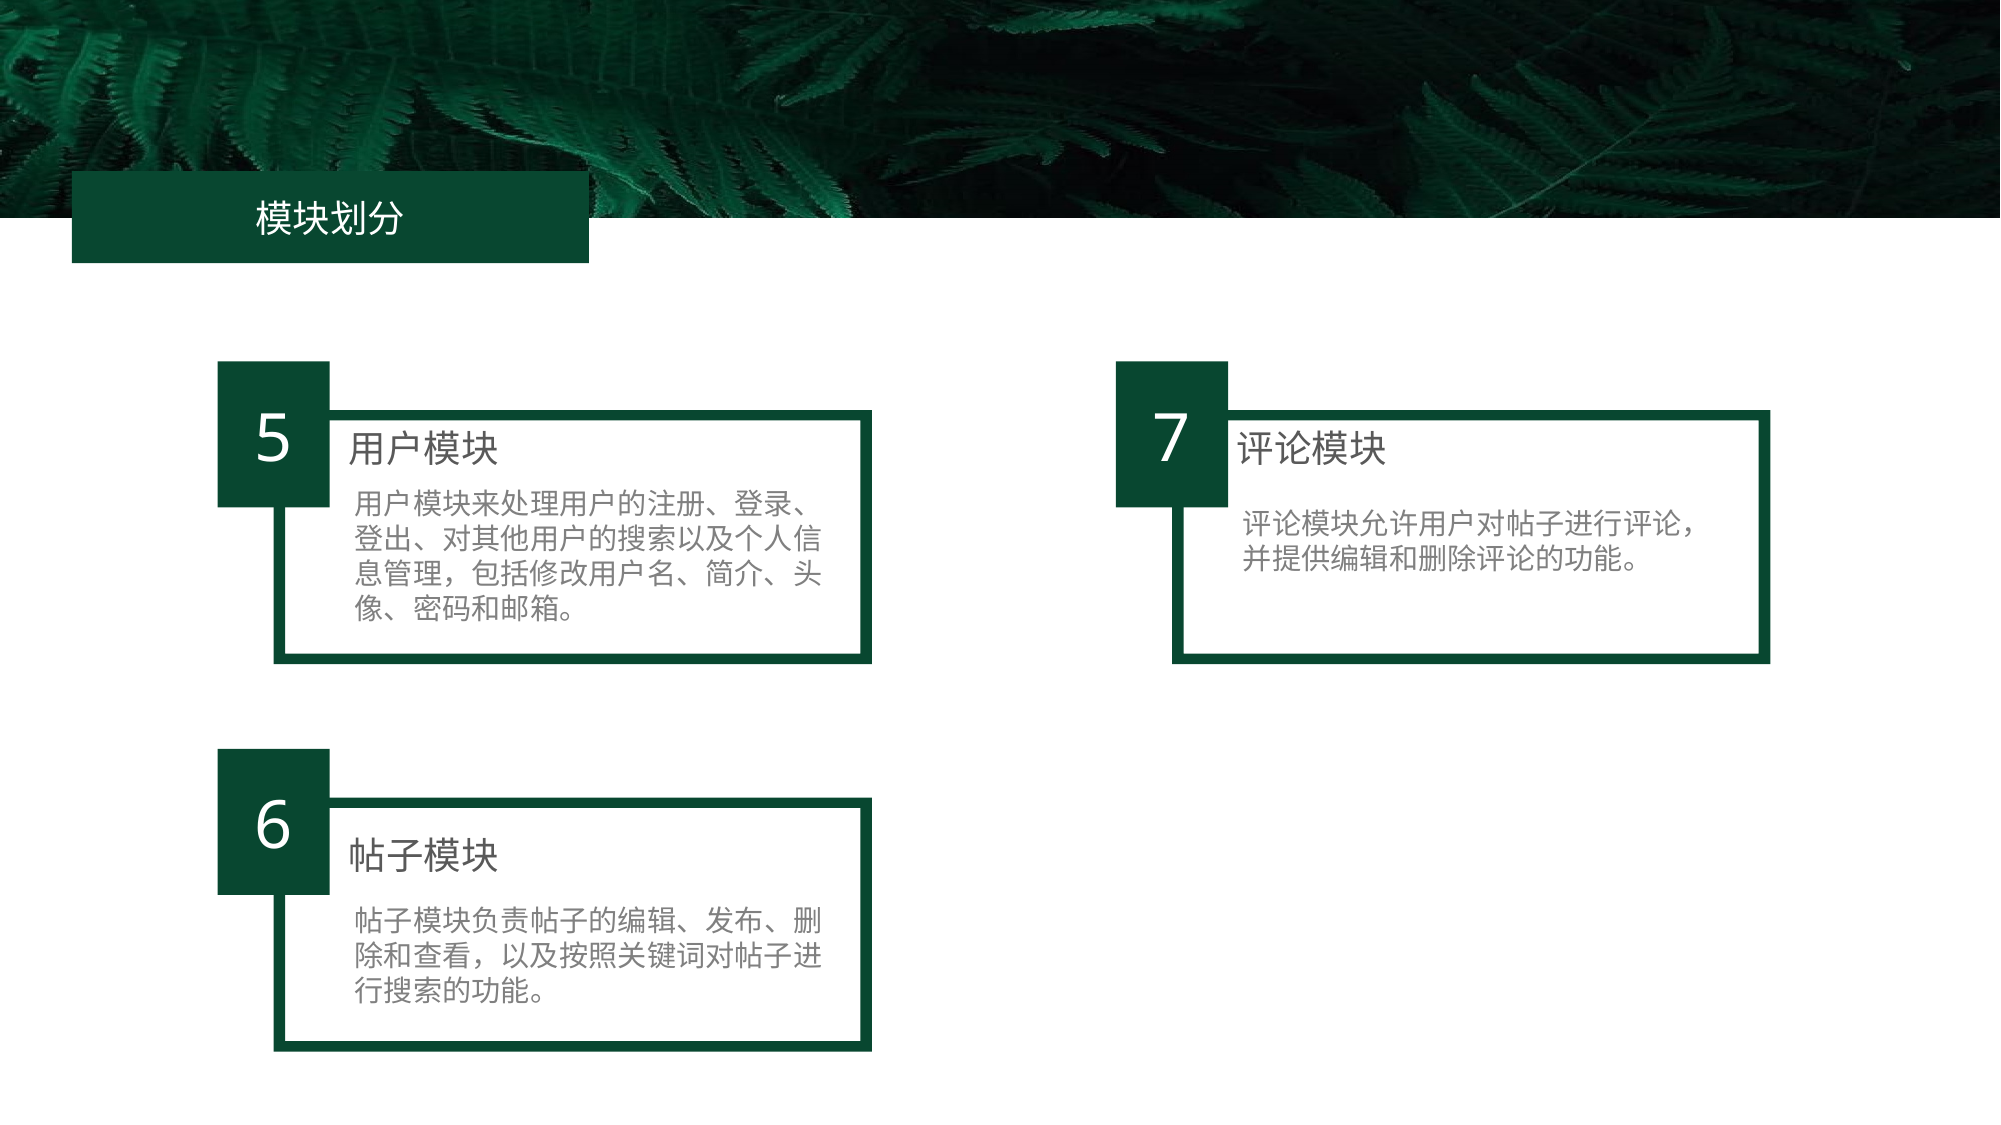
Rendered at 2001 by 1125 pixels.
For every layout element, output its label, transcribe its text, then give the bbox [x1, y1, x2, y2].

text_box 帖子模块 [333, 824, 527, 884]
text_box 用户模块 [333, 417, 527, 477]
text_box 帖子模块负责帖子的编辑、发布、删除和查看，以及按照关键词对帖子进行搜索的功能。 [339, 894, 839, 1047]
text_box [273, 409, 873, 665]
text_box 模块划分 [71, 218, 590, 264]
text_box [1171, 409, 1771, 665]
picture [0, 0, 2000, 218]
text_box 评论模块 [1222, 417, 1425, 478]
text_box 7 [1115, 360, 1229, 508]
text_box 用户模块来处理用户的注册、登录、登出、对其他用户的搜索以及个人信息管理，包括修改用户名、简介、头像、密码和邮箱。 [339, 478, 839, 640]
text_box 5 [217, 360, 331, 508]
text_box 评论模块允许用户对帖子进行评论，并提供编辑和删除评论的功能。 [1228, 498, 1727, 605]
text_box 6 [217, 748, 331, 896]
text_box [273, 797, 873, 1053]
